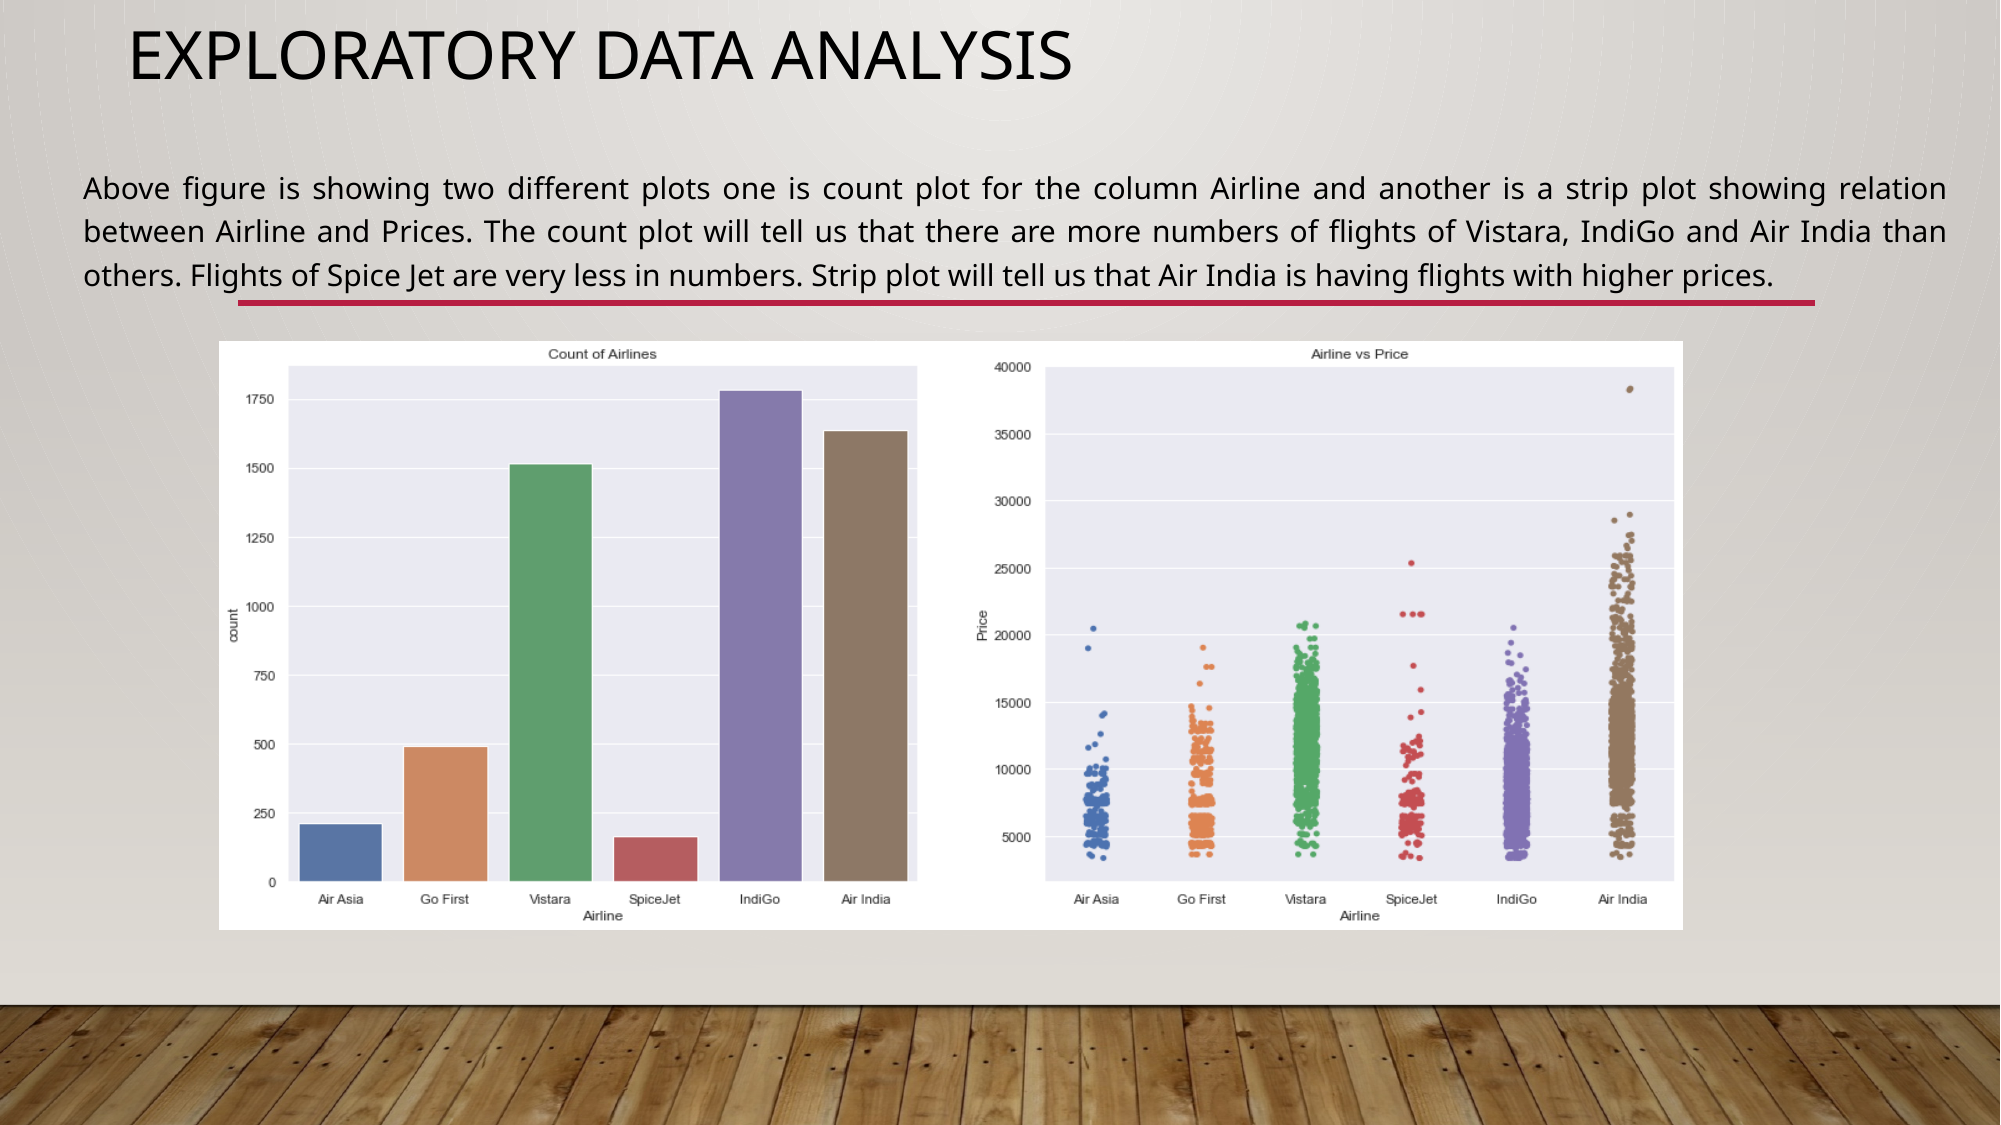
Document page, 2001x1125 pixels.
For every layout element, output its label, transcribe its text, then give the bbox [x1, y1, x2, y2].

title Exploratory Data Analysis [112, 14, 1707, 150]
list Above figure is showing two different plots one is count plot for the column Airline and another is a strip plot showing relation between Airline and Prices. The count plot will tell us that there are more numbers of flights of Vistara, IndiGo and Air India than others. Flights of Spice Jet are very less in numbers. Strip plot will tell us that Air India is having flights with higher prices. [35, 150, 1965, 302]
picture [0, 1005, 2000, 1125]
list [219, 341, 1683, 930]
